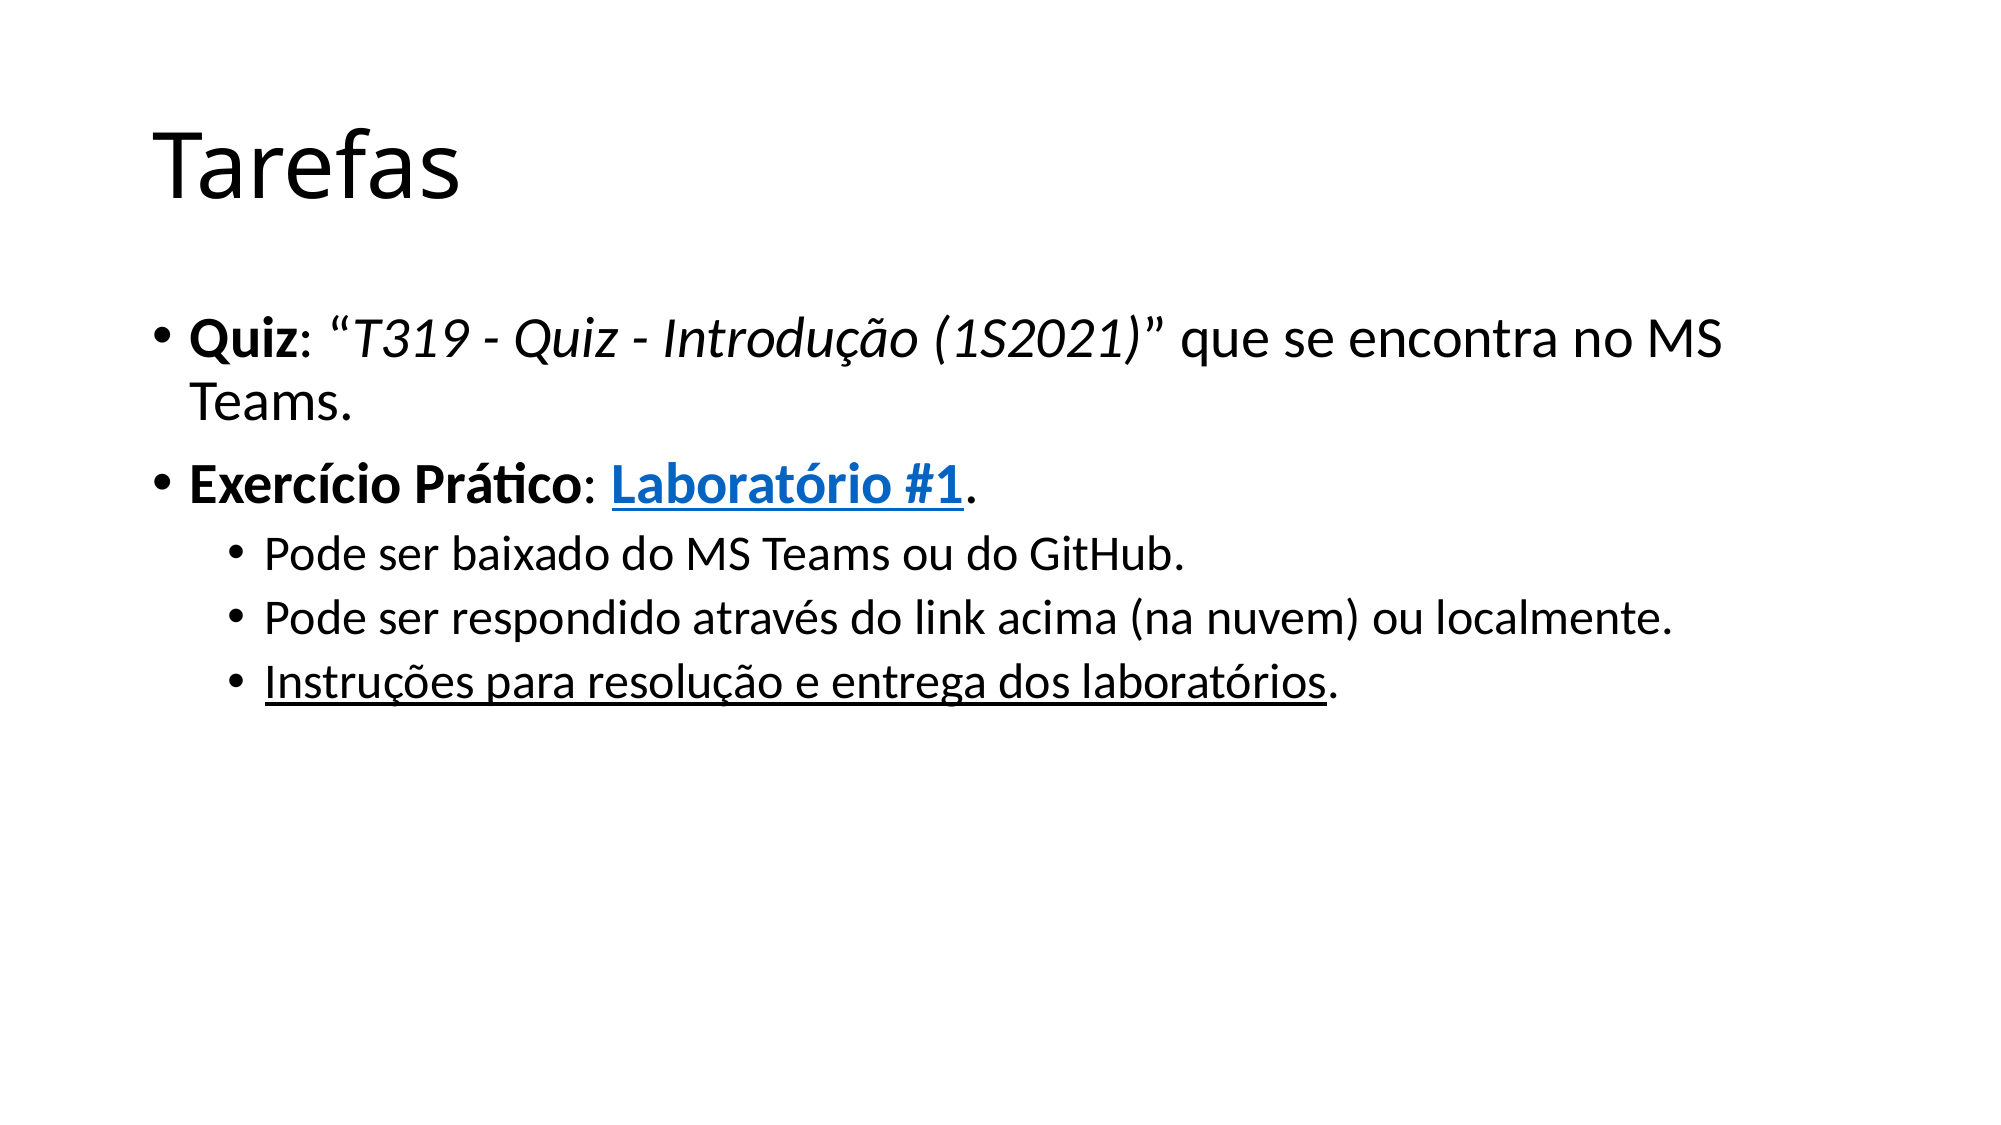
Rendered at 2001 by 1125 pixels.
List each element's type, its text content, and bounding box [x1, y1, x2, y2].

list Quiz: “T319 - Quiz - Introdução (1S2021)” que se encontra no MS Teams. Exercício Prático: Laboratório #1. Pode ser baixado do MS Teams ou do GitHub. Pode ser respondido através do link acima (na nuvem) ou localmente. Instruções para resolução e entrega dos laboratórios. [137, 299, 1863, 1014]
title Tarefas [137, 59, 1863, 278]
